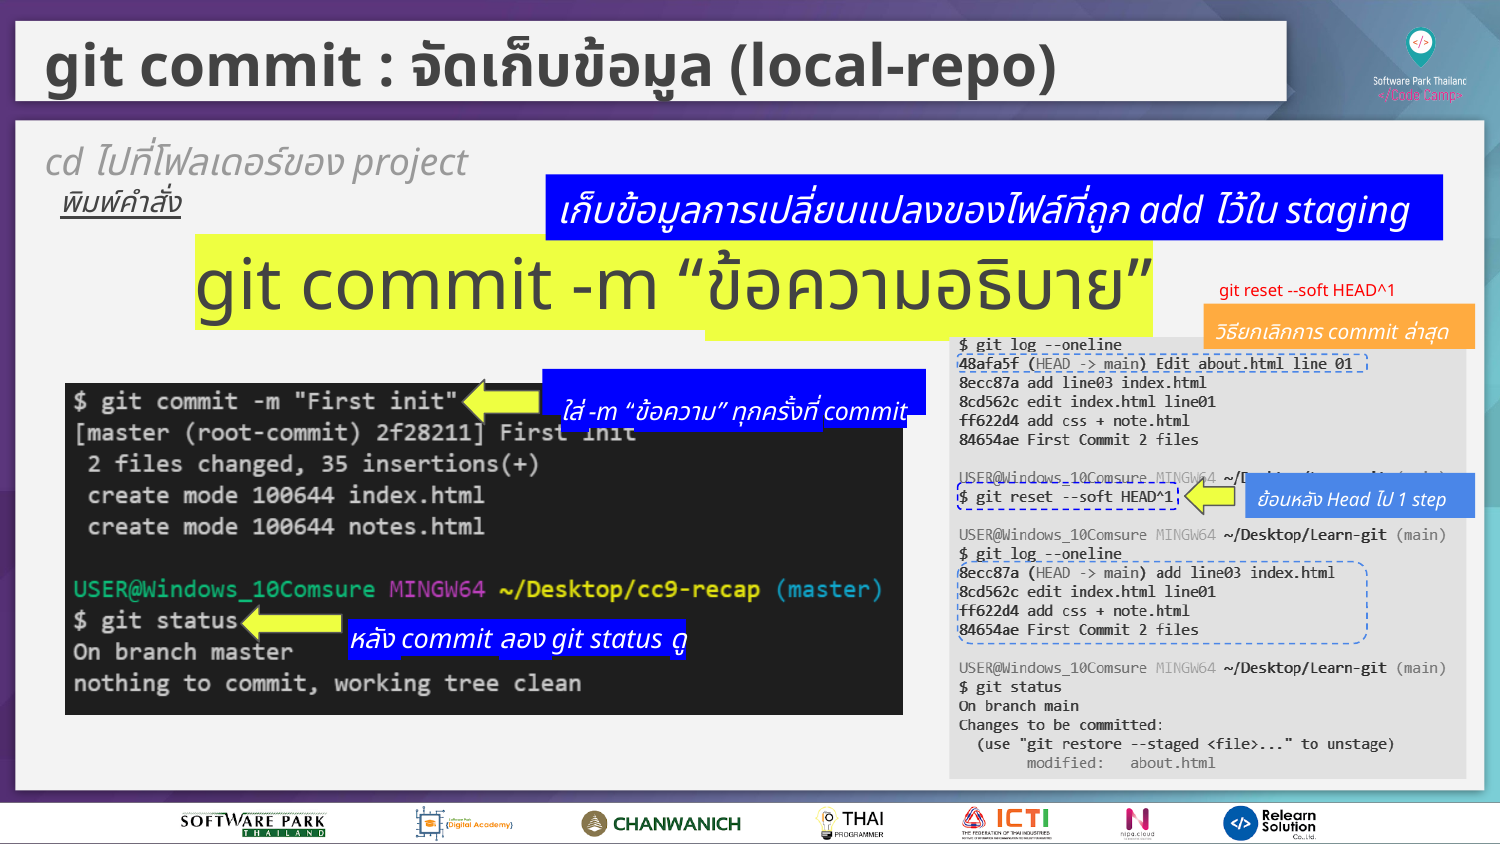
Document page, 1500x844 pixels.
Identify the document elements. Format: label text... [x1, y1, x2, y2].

text_box วิธียกเลิกการ commit ล่าสุด [1203, 310, 1476, 349]
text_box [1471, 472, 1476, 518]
text_box git reset --soft HEAD^1 [1203, 268, 1486, 310]
picture [0, 0, 1500, 844]
text_box ใส่ -m “ข้อความ” ทุกครั้งที่ commit [542, 368, 926, 415]
text_box เก็บข้อมูลการเปลี่ยนแปลงของไฟล์ที่ถูก add ไว้ใน staging [545, 174, 1444, 241]
text_box git commit : จัดเก็บข้อมูล (local-repo) [33, 24, 1447, 111]
text_box cd ไปที่โฟลเดอร์ของ project พิมพ์คำสั่ง git commit -m “ข้อความอธิบาย” [33, 126, 1424, 384]
